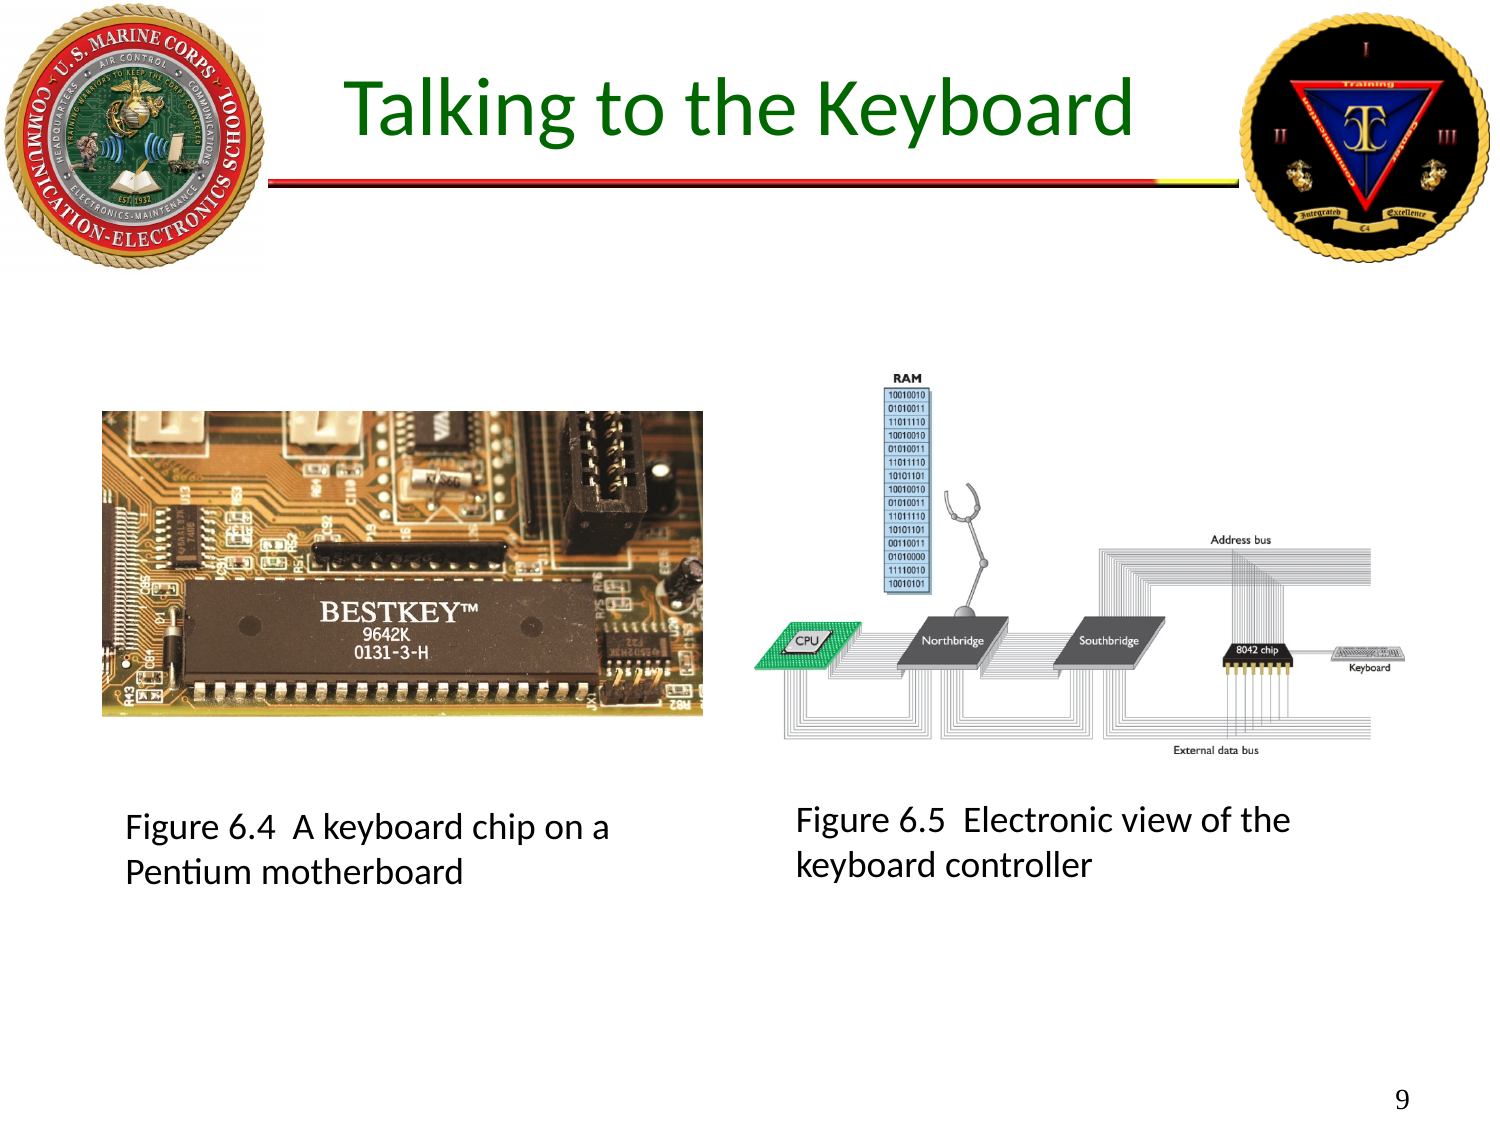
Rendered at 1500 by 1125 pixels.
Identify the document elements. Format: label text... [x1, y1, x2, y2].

title Talking to the Keyboard [75, 45, 1425, 233]
text_box Figure 6.5 Electronic view of the keyboard controller [781, 787, 1378, 893]
picture [1239, 12, 1490, 263]
text_box Figure 6.4 A keyboard chip on a Pentium motherboard [110, 794, 708, 900]
picture [754, 374, 1405, 754]
picture [102, 411, 703, 717]
picture [0, 0, 268, 274]
